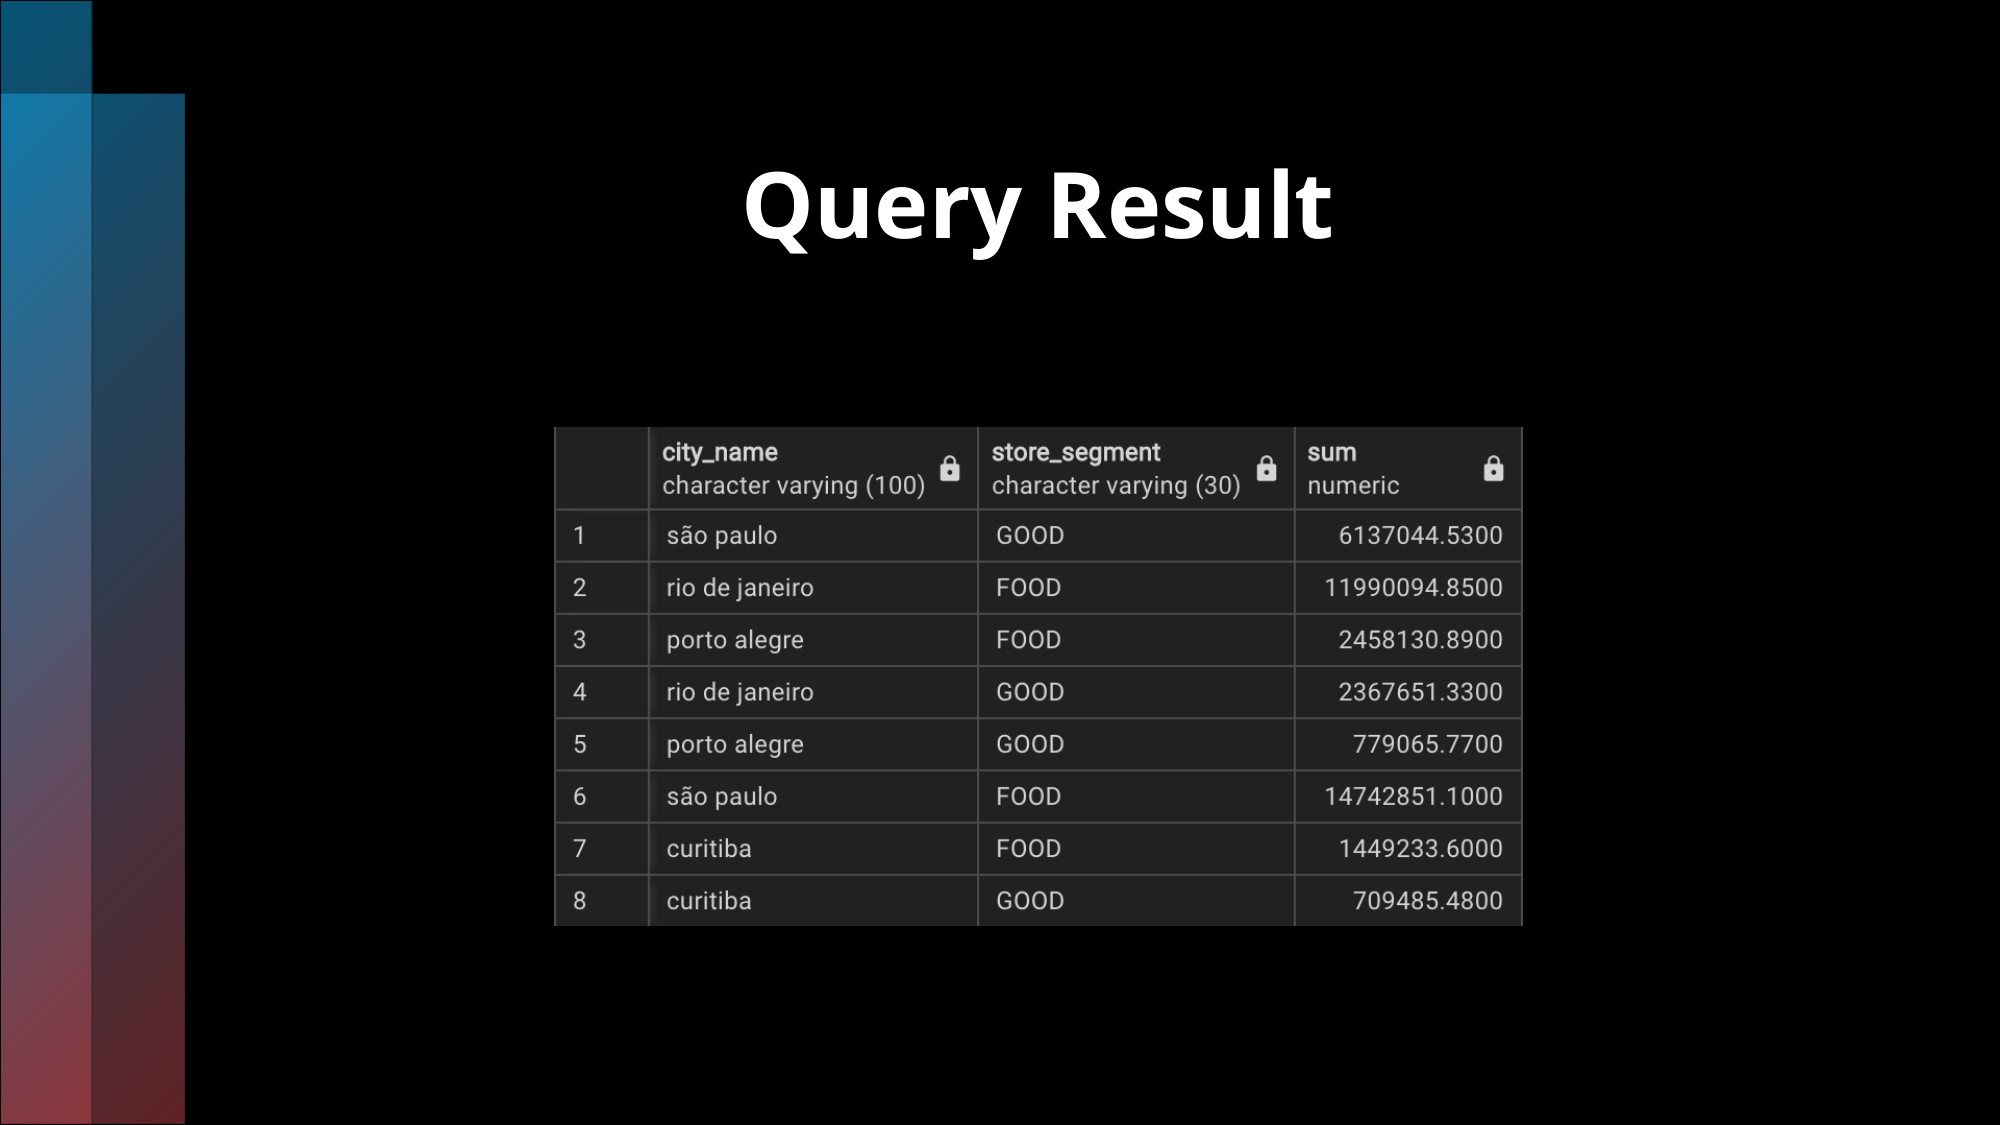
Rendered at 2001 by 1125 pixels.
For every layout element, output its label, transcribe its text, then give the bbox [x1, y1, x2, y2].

picture [554, 427, 1523, 926]
title Query Result [260, 74, 1817, 329]
